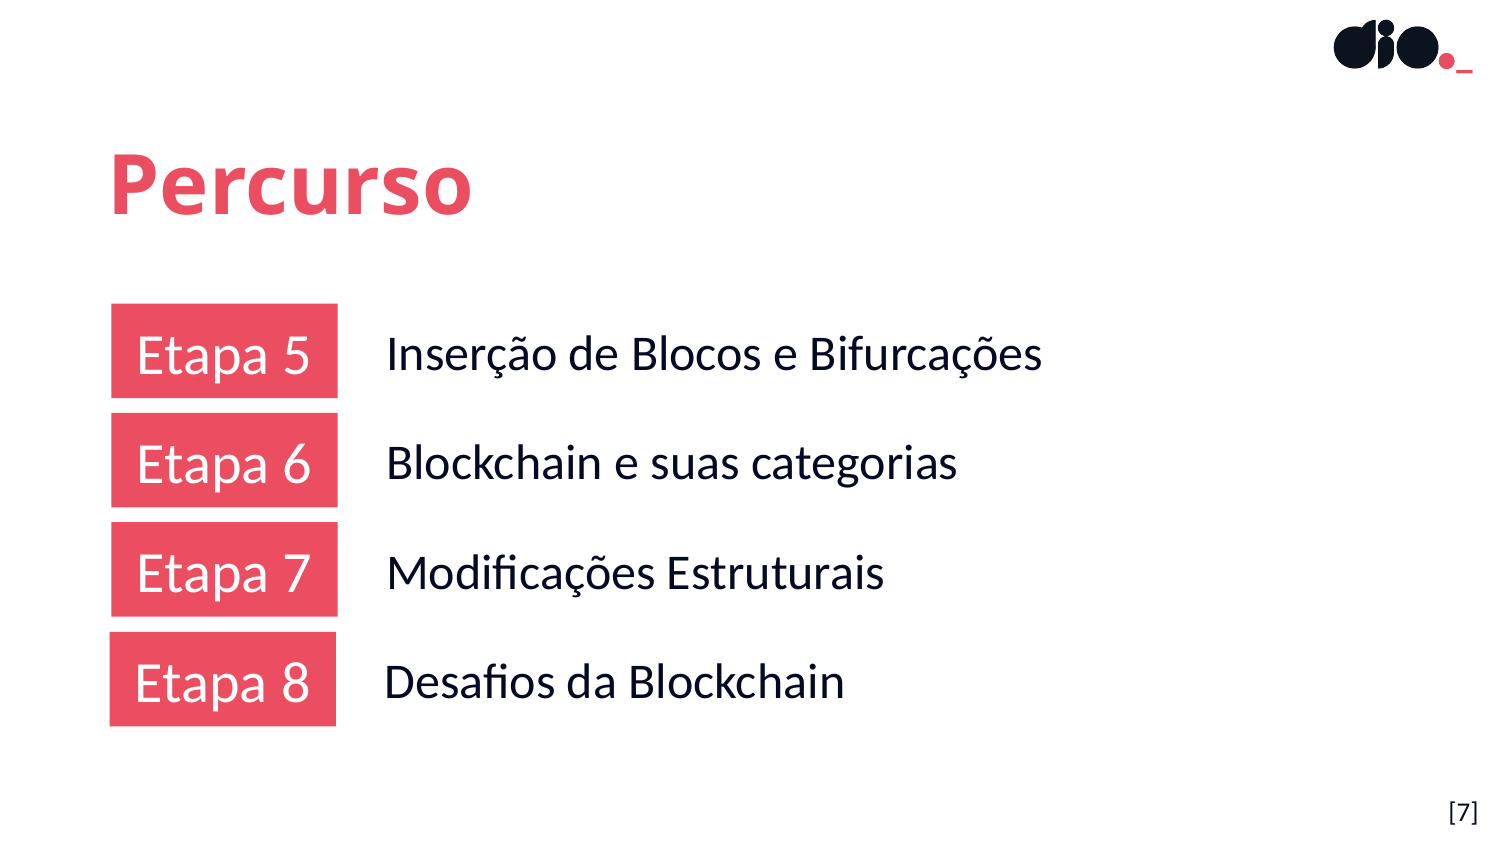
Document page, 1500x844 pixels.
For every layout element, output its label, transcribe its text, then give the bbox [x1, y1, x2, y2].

picture [1333, 19, 1473, 74]
text_box Percurso [92, 104, 1309, 243]
slide_number [7] [1403, 779, 1494, 844]
text_box Modificações Estruturais [371, 531, 1384, 608]
text_box Desafios da Blockchain [369, 641, 1383, 717]
text_box Etapa 8 [109, 631, 336, 727]
text_box Blockchain e suas categorias [371, 422, 1384, 499]
text_box Etapa 5 [111, 303, 338, 399]
text_box Etapa 7 [111, 522, 338, 617]
text_box Etapa 6 [111, 412, 338, 508]
text_box Inserção de Blocos e Bifurcações [371, 313, 1384, 389]
